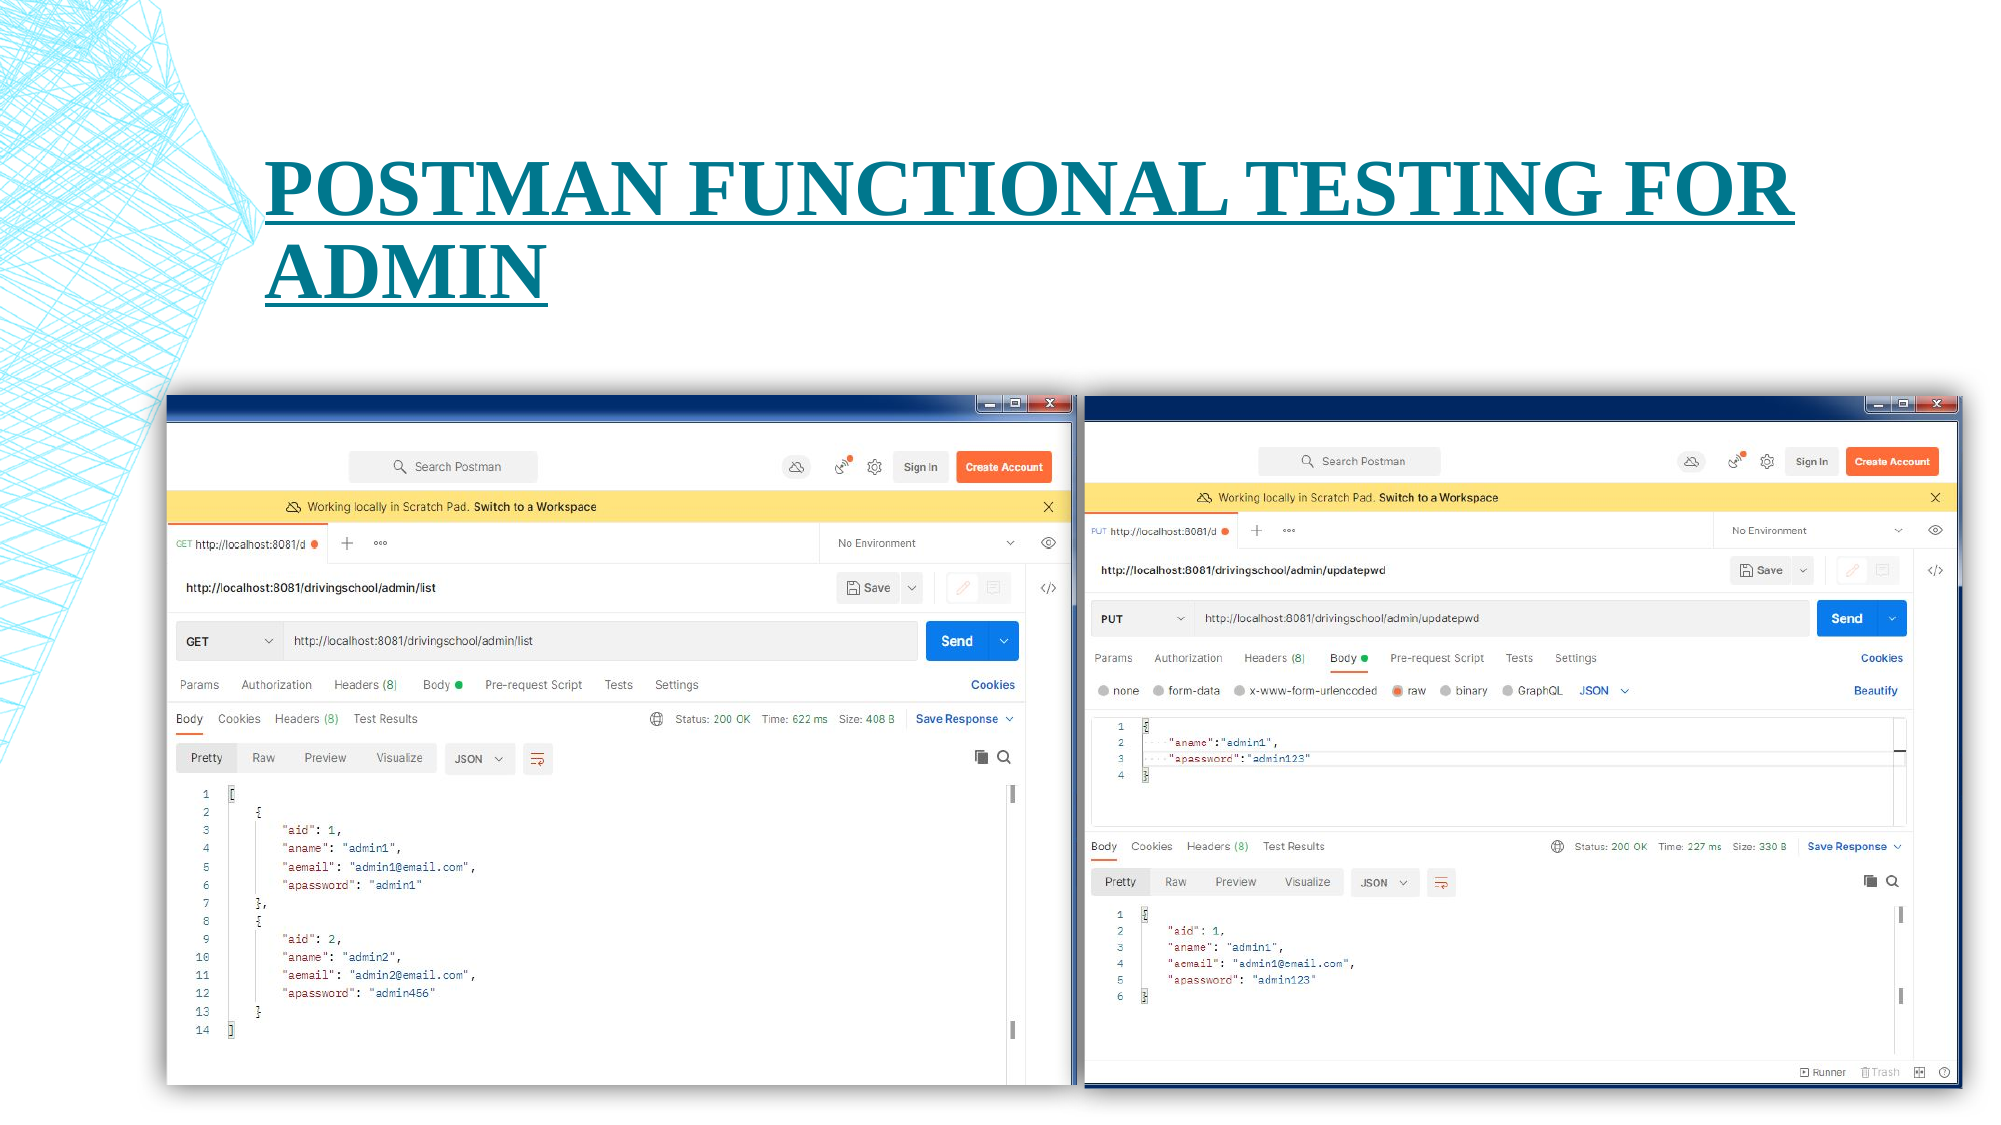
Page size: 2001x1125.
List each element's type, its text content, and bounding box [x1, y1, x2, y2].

title POSTMAN FUNCTIONAL TESTING FOR ADMIN [249, 141, 1981, 323]
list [1084, 396, 1963, 1089]
picture [0, 0, 2001, 1125]
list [166, 395, 1080, 1085]
